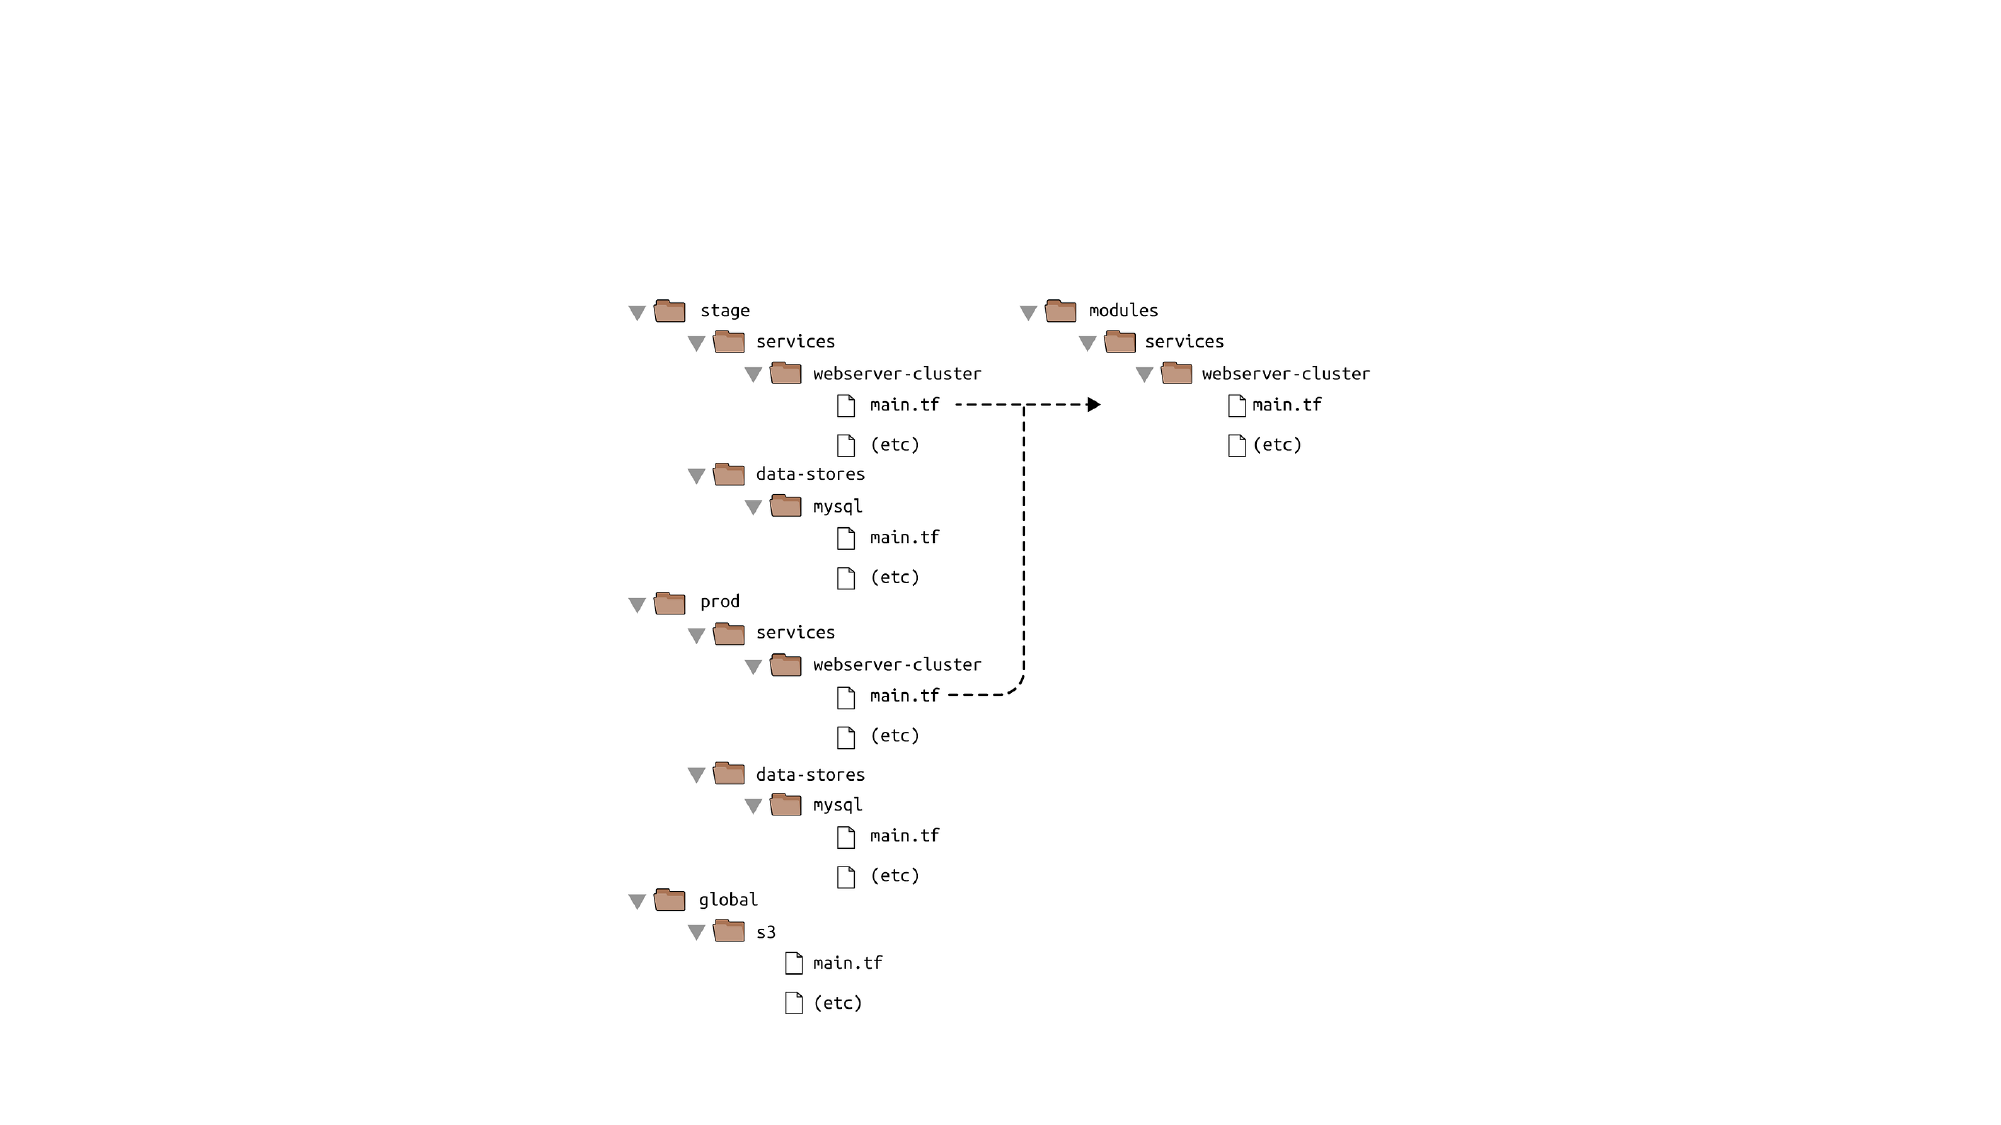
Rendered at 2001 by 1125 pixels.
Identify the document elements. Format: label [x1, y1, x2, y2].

list [628, 299, 1371, 1014]
